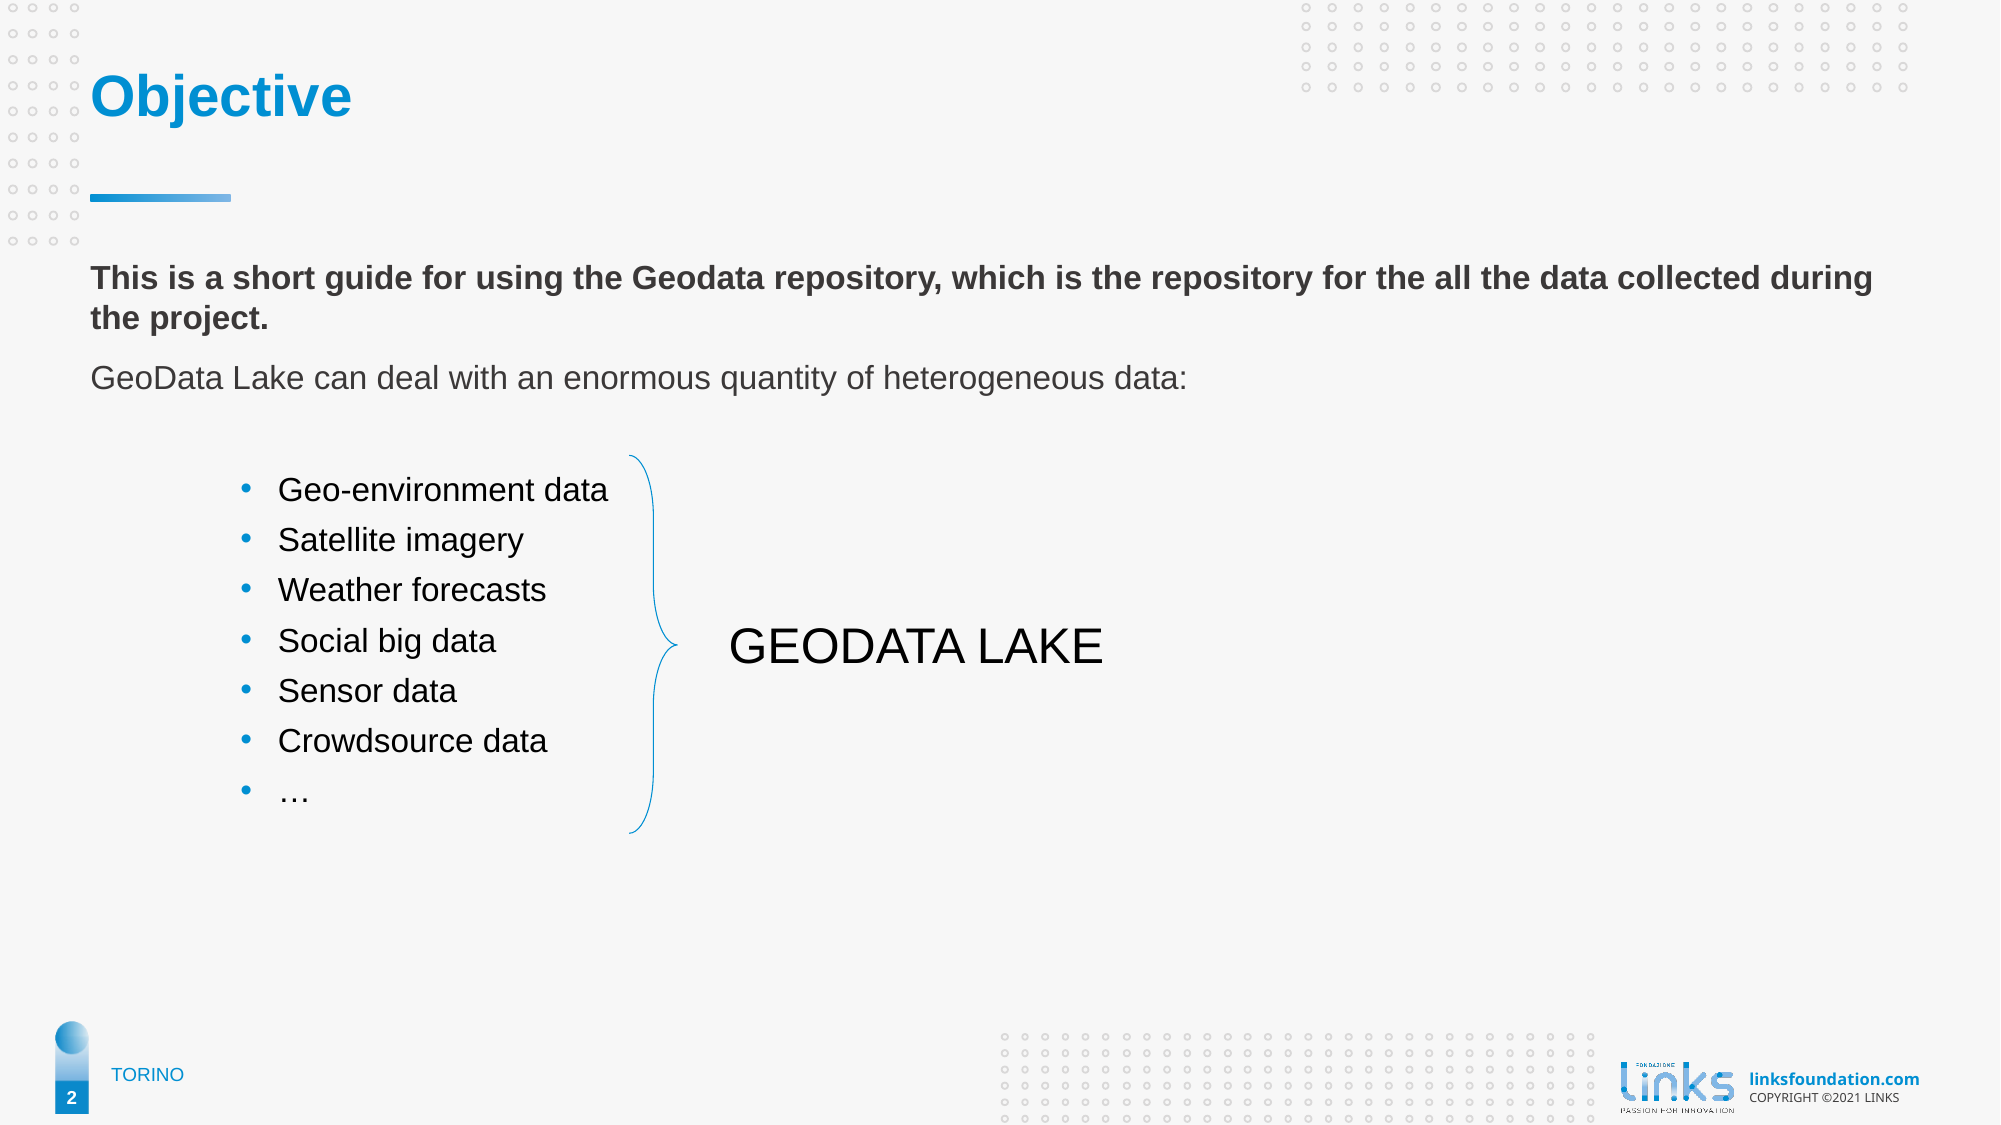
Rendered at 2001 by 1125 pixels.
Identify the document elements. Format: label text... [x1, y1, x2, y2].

list Objective [90, 66, 1910, 130]
text_box [629, 454, 678, 834]
list This is a short guide for using the Geodata repository, which is the repository for the all the data collected during the project. GeoData Lake can deal with an enormous quantity of heterogeneous data: Geo-environment data Satellite imagery Weather forecasts Social big data Sensor data Crowdsource data … [90, 256, 1910, 888]
picture [54, 1020, 90, 1114]
picture [1621, 1062, 1734, 1113]
text_box GEODATA LAKE [713, 606, 1120, 682]
